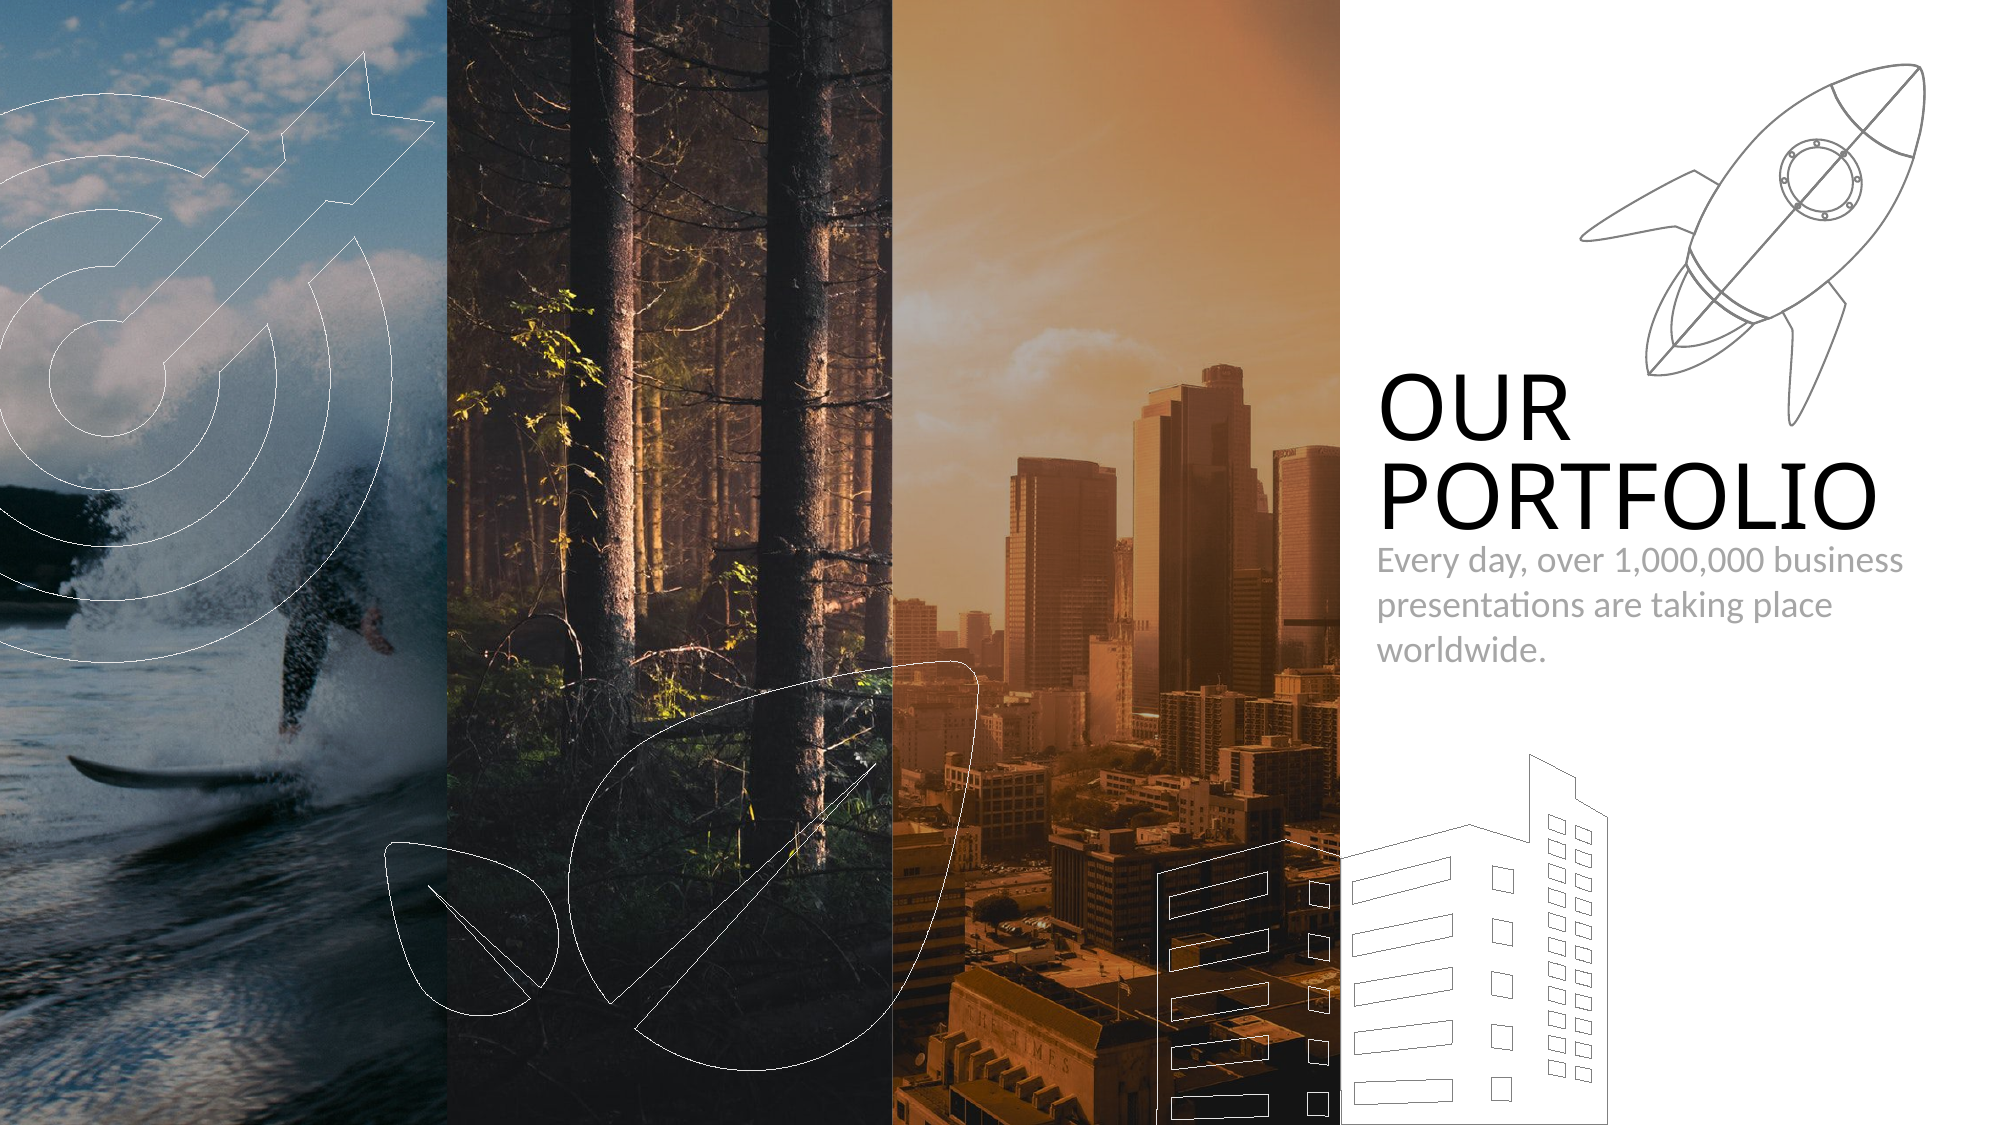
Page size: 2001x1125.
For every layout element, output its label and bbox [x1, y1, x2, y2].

text_box [384, 660, 979, 1071]
text_box [1614, 62, 1955, 417]
text_box [1361, 341, 2000, 679]
picture [0, 0, 1340, 1125]
text_box [1156, 754, 1608, 1125]
